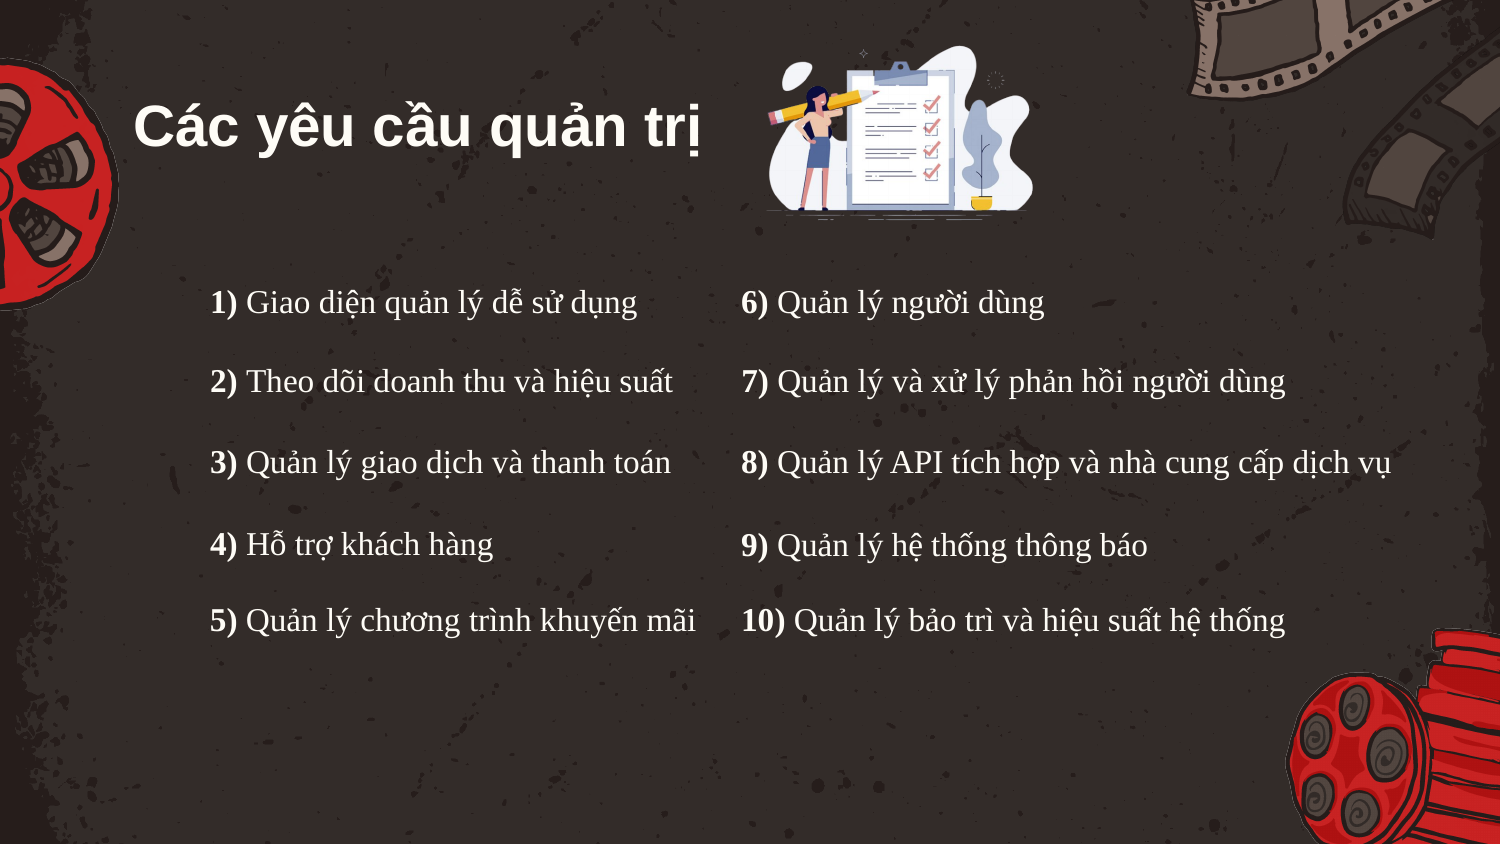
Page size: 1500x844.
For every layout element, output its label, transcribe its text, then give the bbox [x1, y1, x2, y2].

title Các yêu cầu quản trị [118, 72, 759, 167]
subtitle 3) Quản lý giao dịch và thanh toán [194, 417, 726, 496]
text_box 5) Quản lý chương trình khuyến mãi [194, 583, 726, 653]
text_box 7) Quản lý và xử lý phản hồi người dùng [726, 353, 1341, 414]
subtitle 2) Theo dõi doanh thu và hiệu suất [194, 353, 726, 414]
text_box 6) Quản lý người dùng [726, 256, 1411, 336]
text_box 9) Quản lý hệ thống thông báo [726, 508, 1399, 578]
title Các yêu cầu quản trị [1038, 72, 1382, 167]
text_box 10) Quản lý bảo trì và hiệu suất hệ thống [726, 583, 1399, 653]
subtitle 4) Hỗ trợ khách hàng [194, 508, 726, 578]
subtitle 1) Giao diện quản lý dễ sử dụng [194, 256, 726, 336]
text_box 8) Quản lý API tích hợp và nhà cung cấp dịch vụ [726, 417, 1487, 496]
picture [0, 0, 1500, 844]
